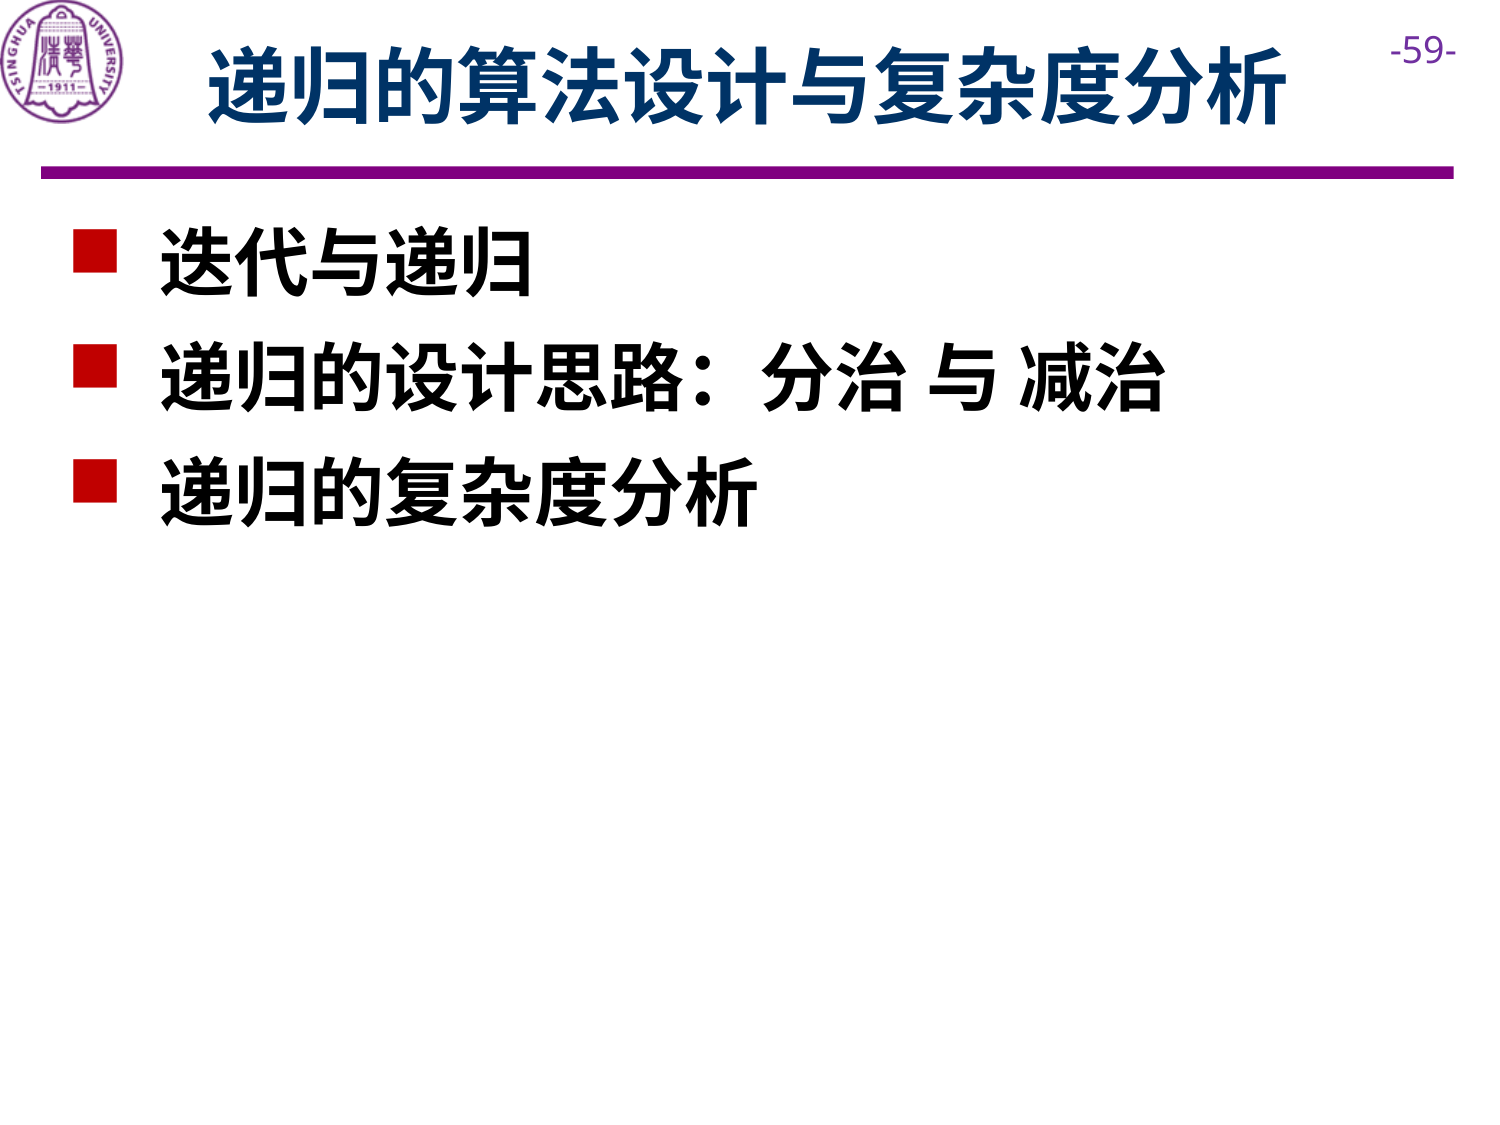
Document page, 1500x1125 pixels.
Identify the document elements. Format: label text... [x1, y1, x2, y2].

title 递归的算法设计与复杂度分析 [36, 31, 1459, 138]
text_box 迭代与递归 递归的设计思路：分治 与 减治 递归的复杂度分析 [53, 208, 1459, 543]
picture [0, 0, 124, 124]
